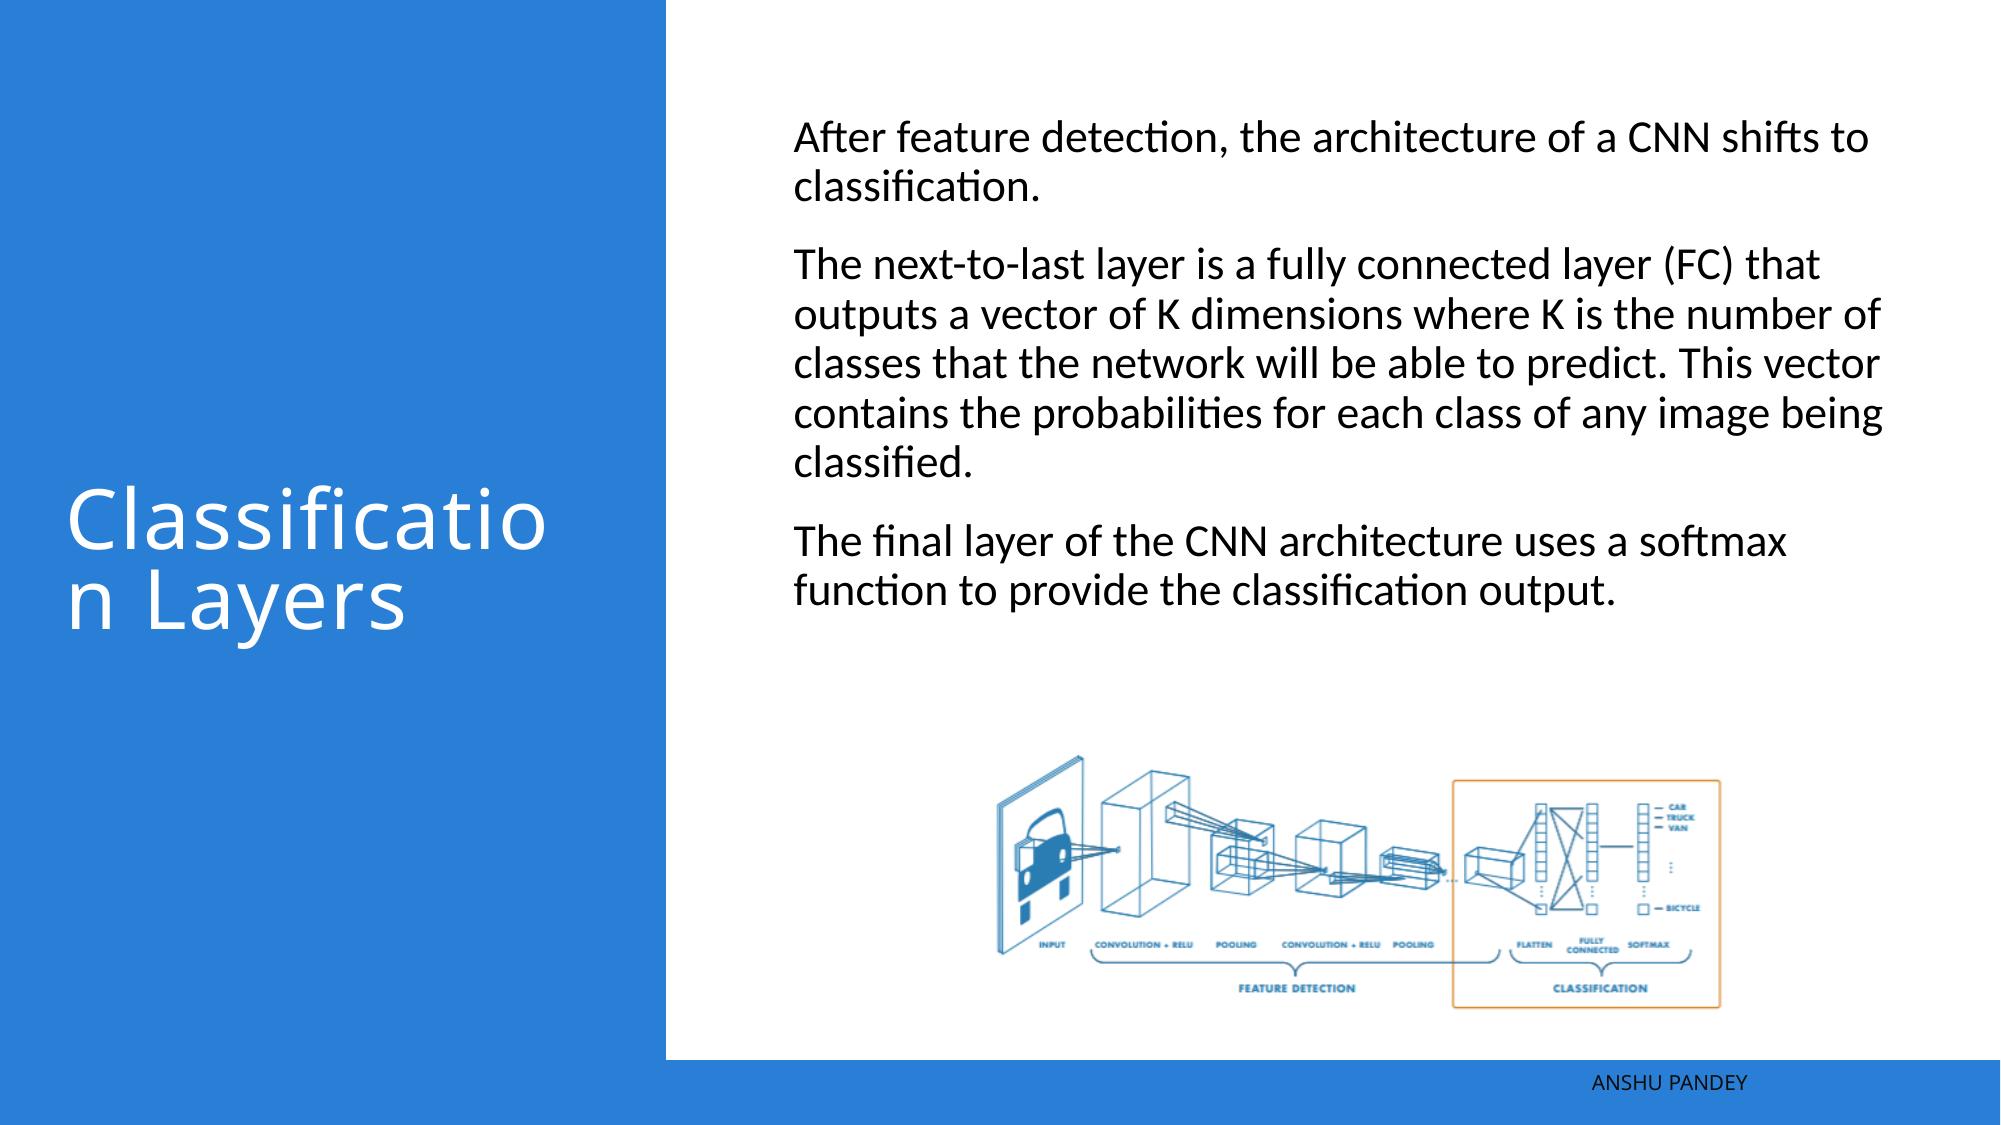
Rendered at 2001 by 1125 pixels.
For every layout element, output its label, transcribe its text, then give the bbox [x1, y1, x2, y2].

picture [964, 746, 1756, 1024]
title Classification Layers [50, 104, 614, 1026]
list After feature detection, the architecture of a CNN shifts to classification. The next-to-last layer is a fully connected layer (FC) that outputs a vector of K dimensions where K is the number of classes that the network will be able to predict. This vector contains the probabilities for each class of any image being classified. The final layer of the CNN architecture uses a softmax function to provide the classification output. [770, 104, 1948, 720]
text_box [0, 0, 667, 1125]
footer Anshu Pandey [794, 1061, 1763, 1107]
